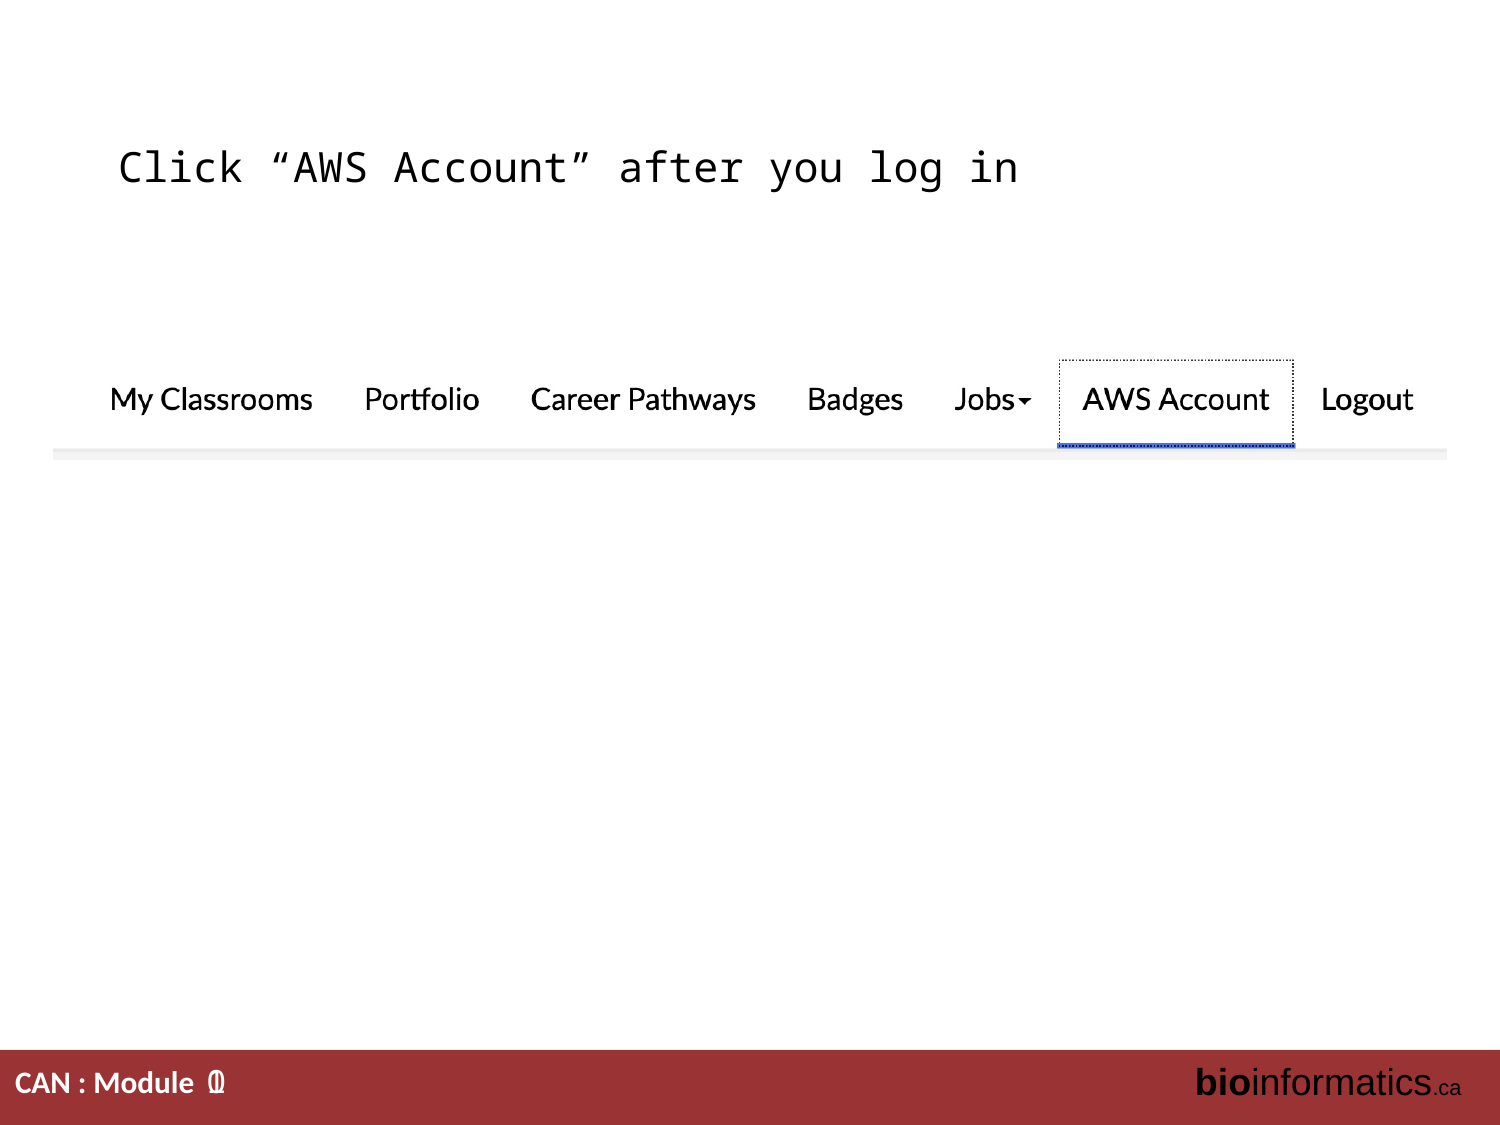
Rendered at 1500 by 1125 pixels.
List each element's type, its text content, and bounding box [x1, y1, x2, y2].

title Click “AWS Account” after you log in [103, 59, 1397, 278]
text_box 1 [192, 1052, 241, 1108]
picture [53, 330, 1447, 460]
